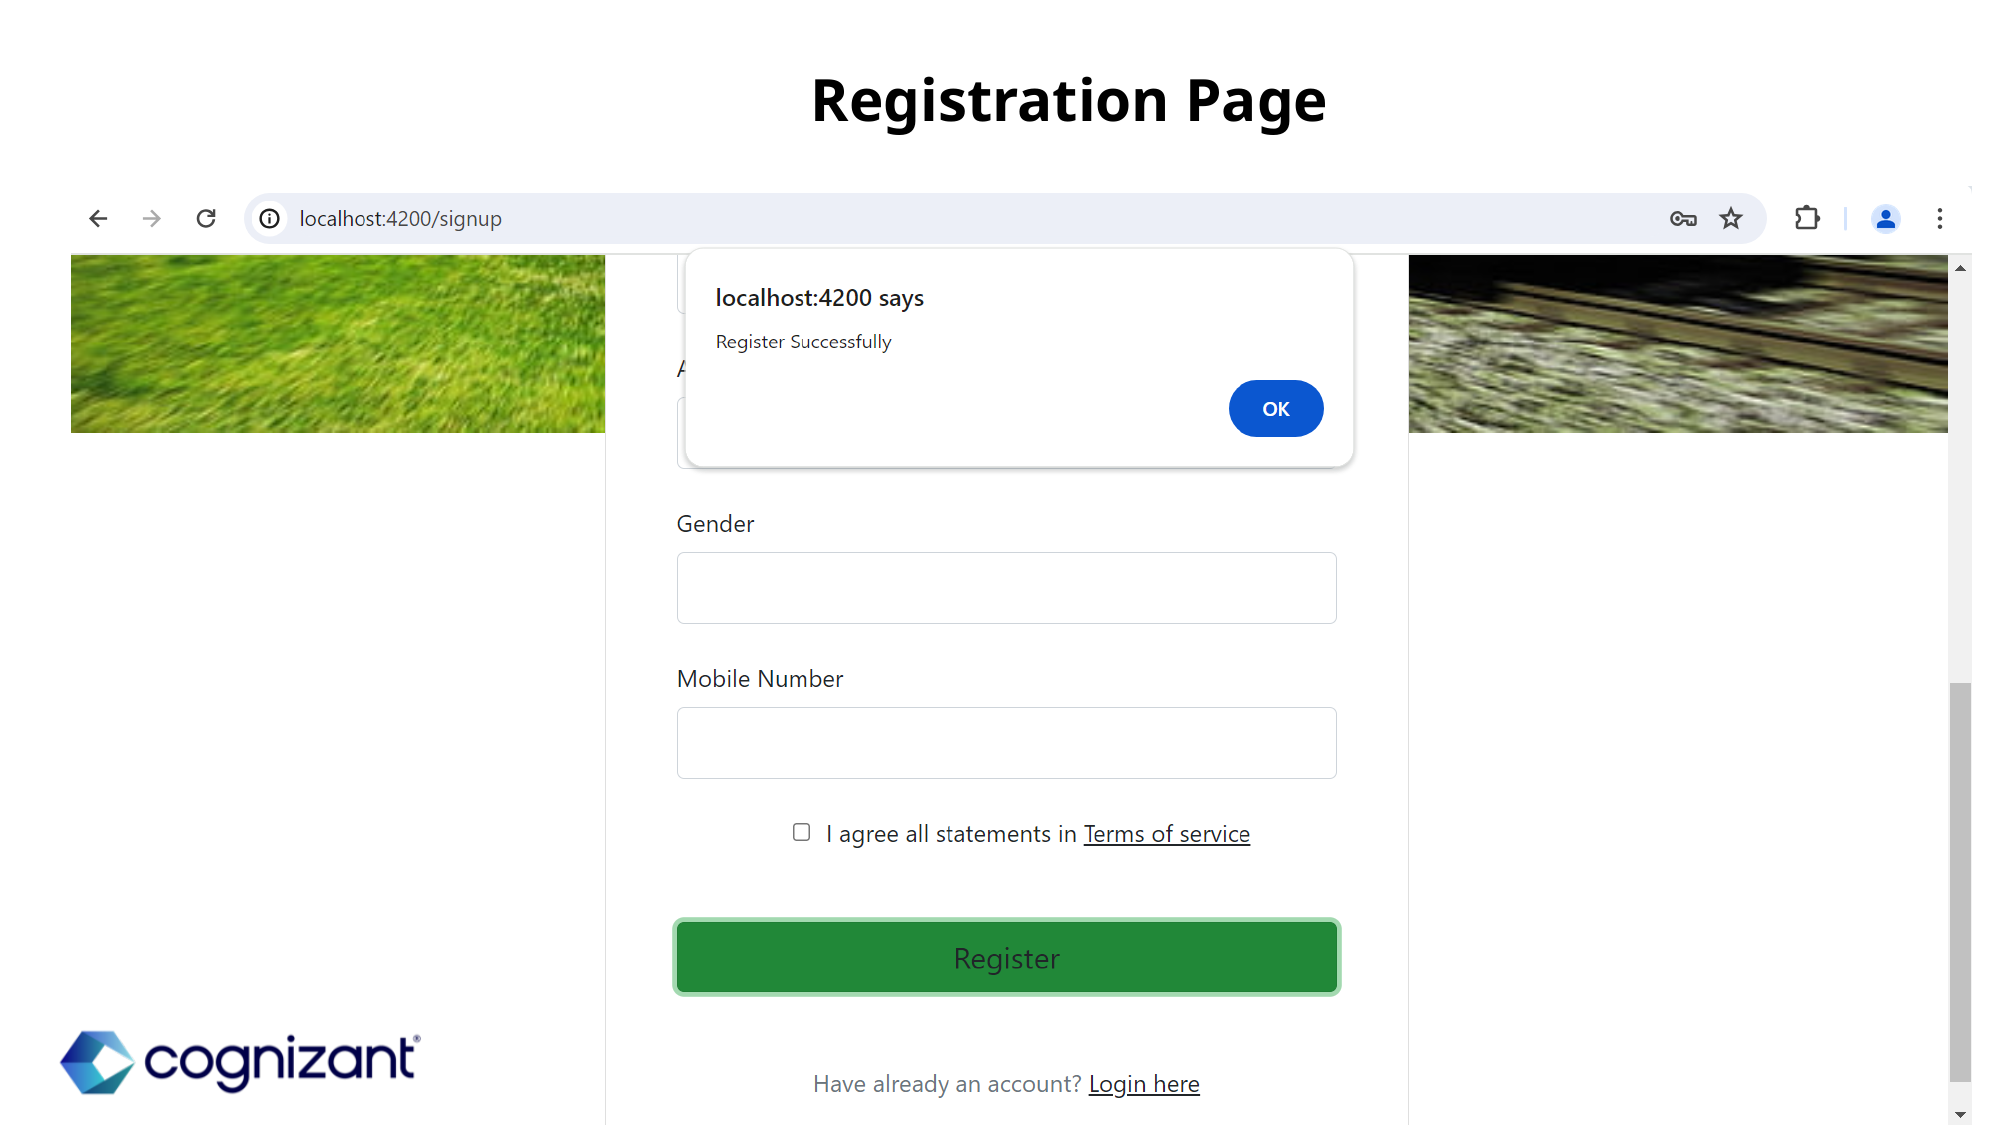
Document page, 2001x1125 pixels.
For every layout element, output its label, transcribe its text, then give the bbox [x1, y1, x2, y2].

text_box Registration Page [795, 55, 1344, 141]
picture [28, 186, 1972, 1125]
